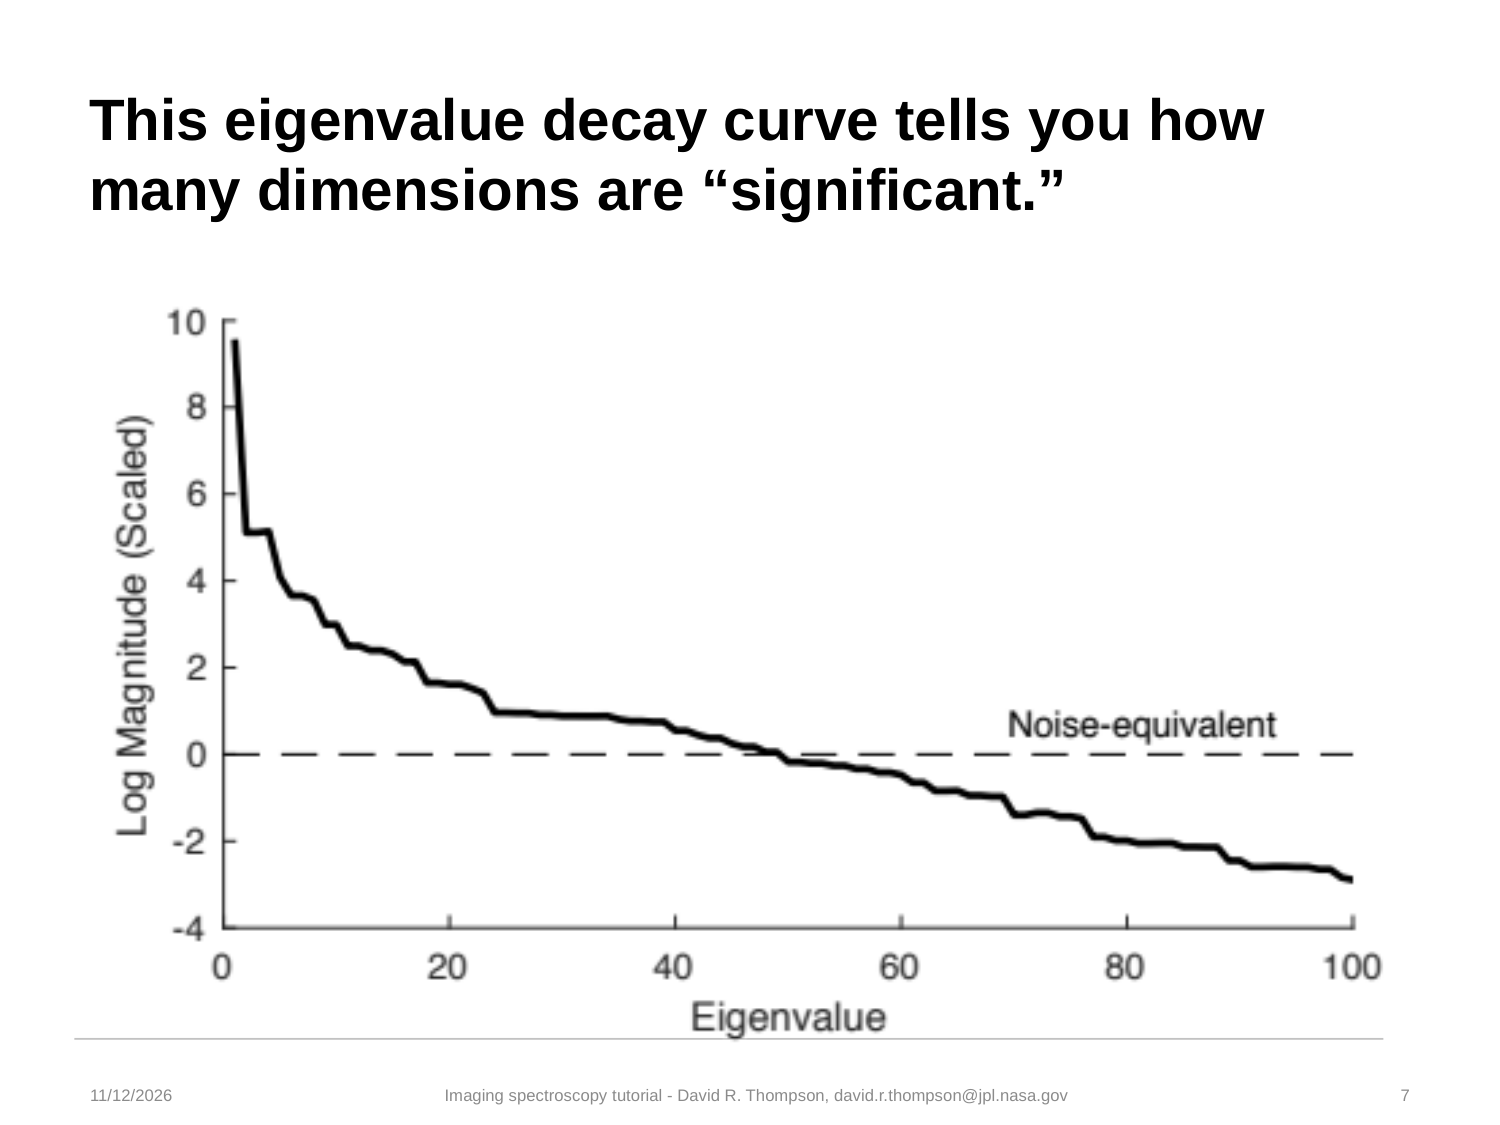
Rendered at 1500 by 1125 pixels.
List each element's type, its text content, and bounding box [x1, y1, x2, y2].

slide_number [75, 1065, 297, 1125]
slide_number 7 [1217, 1065, 1425, 1125]
picture [74, 262, 1384, 1051]
title This eigenvalue decay curve tells you how many dimensions are “significant.” [74, 74, 1425, 146]
footer Imaging spectroscopy tutorial - David R. Thompson, david.r.thompson@jpl.nasa.gov [309, 1065, 1205, 1125]
